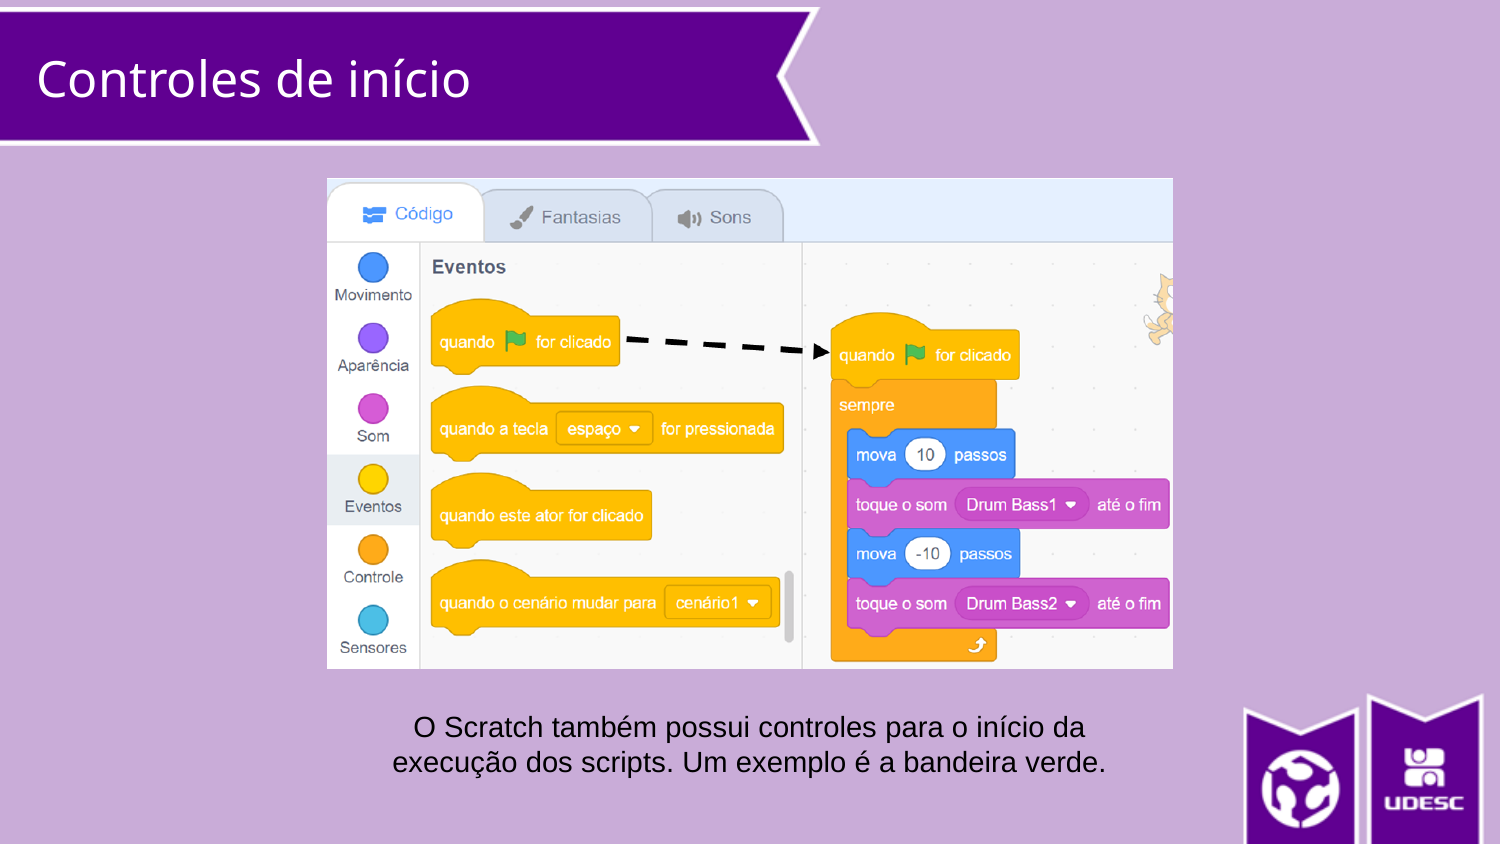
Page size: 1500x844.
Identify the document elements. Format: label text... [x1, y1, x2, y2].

text_box O Scratch também possui controles para o início da execução dos scripts. Um exemplo é a bandeira verde. [375, 701, 1125, 786]
picture [0, 0, 1500, 844]
